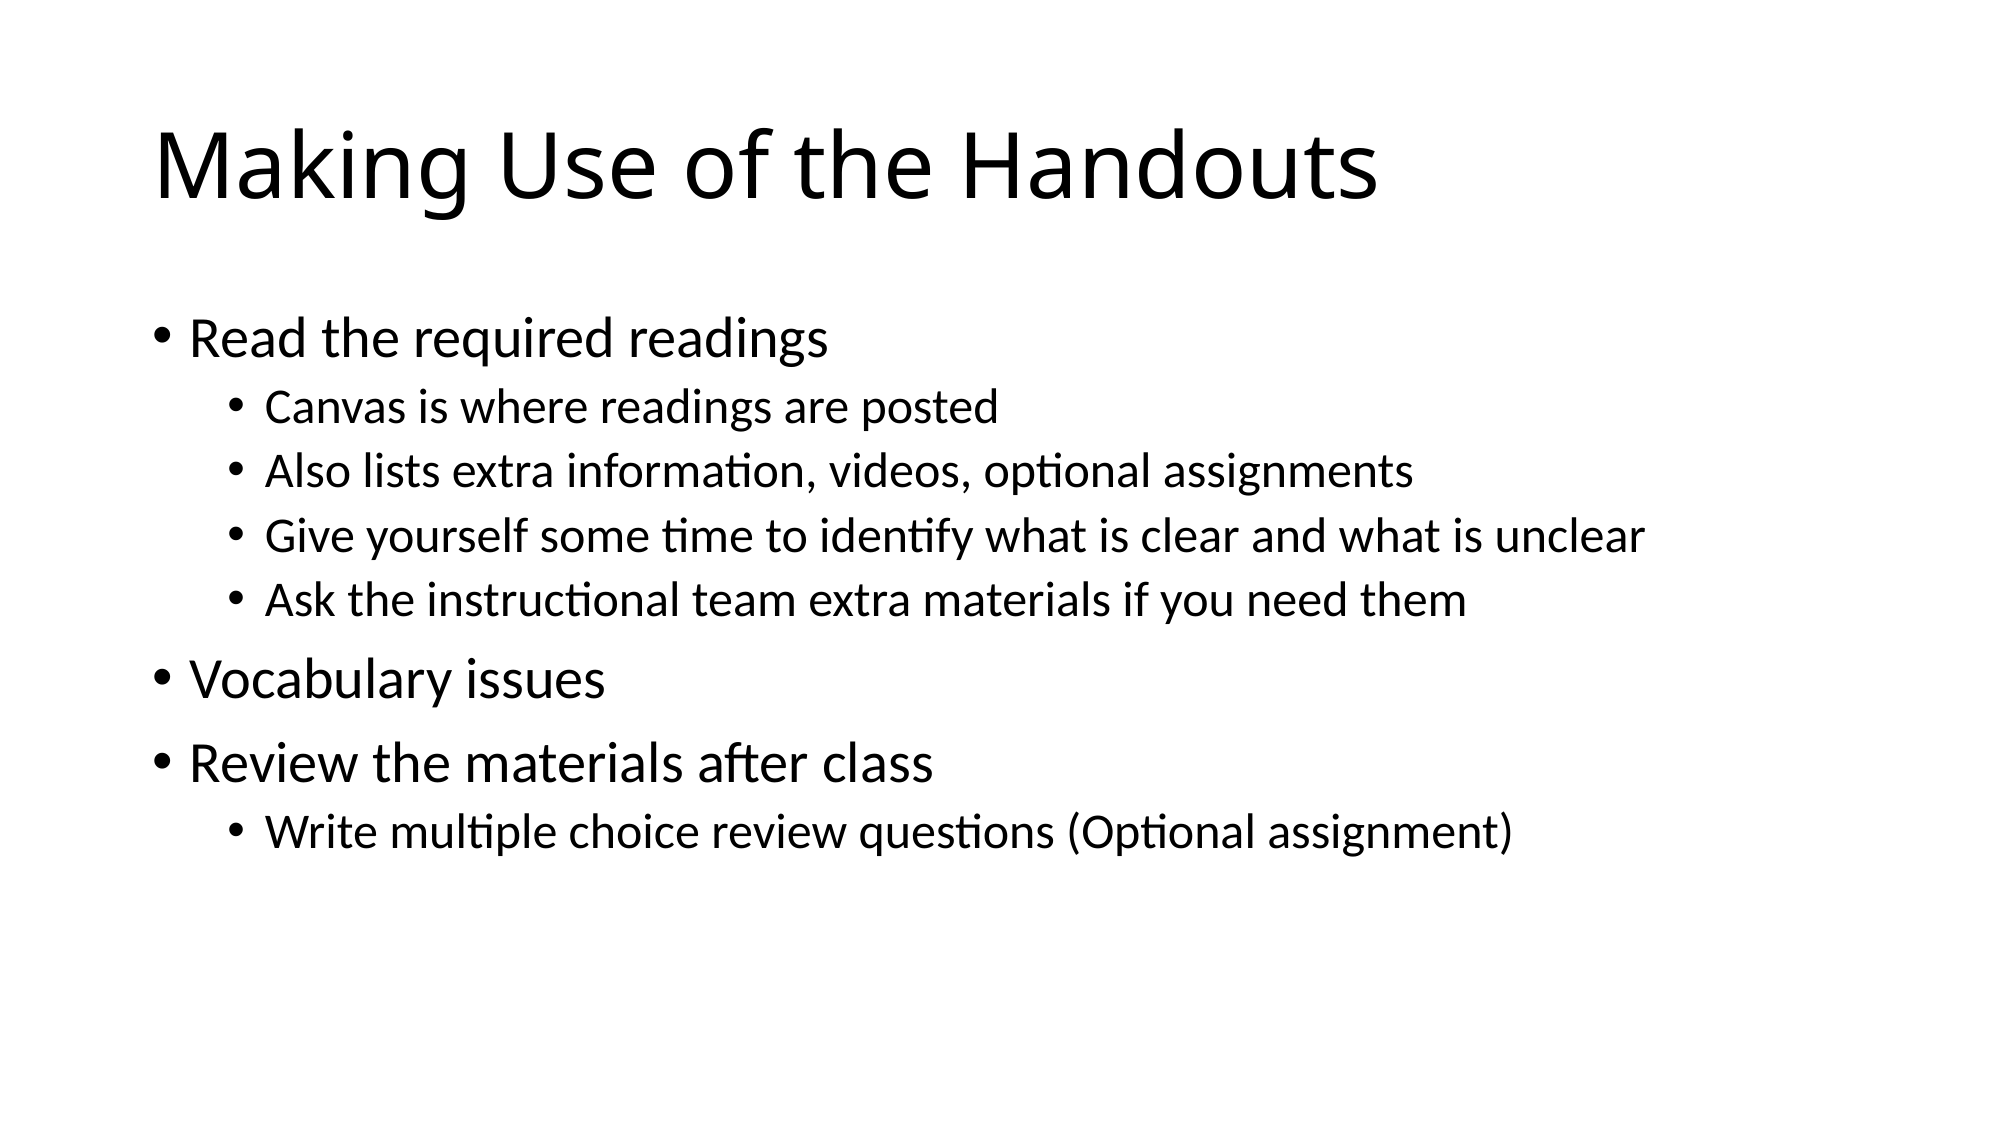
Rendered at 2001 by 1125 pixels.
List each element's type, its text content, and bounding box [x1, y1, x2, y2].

title Making Use of the Handouts [137, 59, 1863, 278]
list Read the required readings Canvas is where readings are posted Also lists extra information, videos, optional assignments Give yourself some time to identify what is clear and what is unclear Ask the instructional team extra materials if you need them Vocabulary issues Review the materials after class Write multiple choice review questions (Optional assignment) [137, 299, 1863, 1014]
